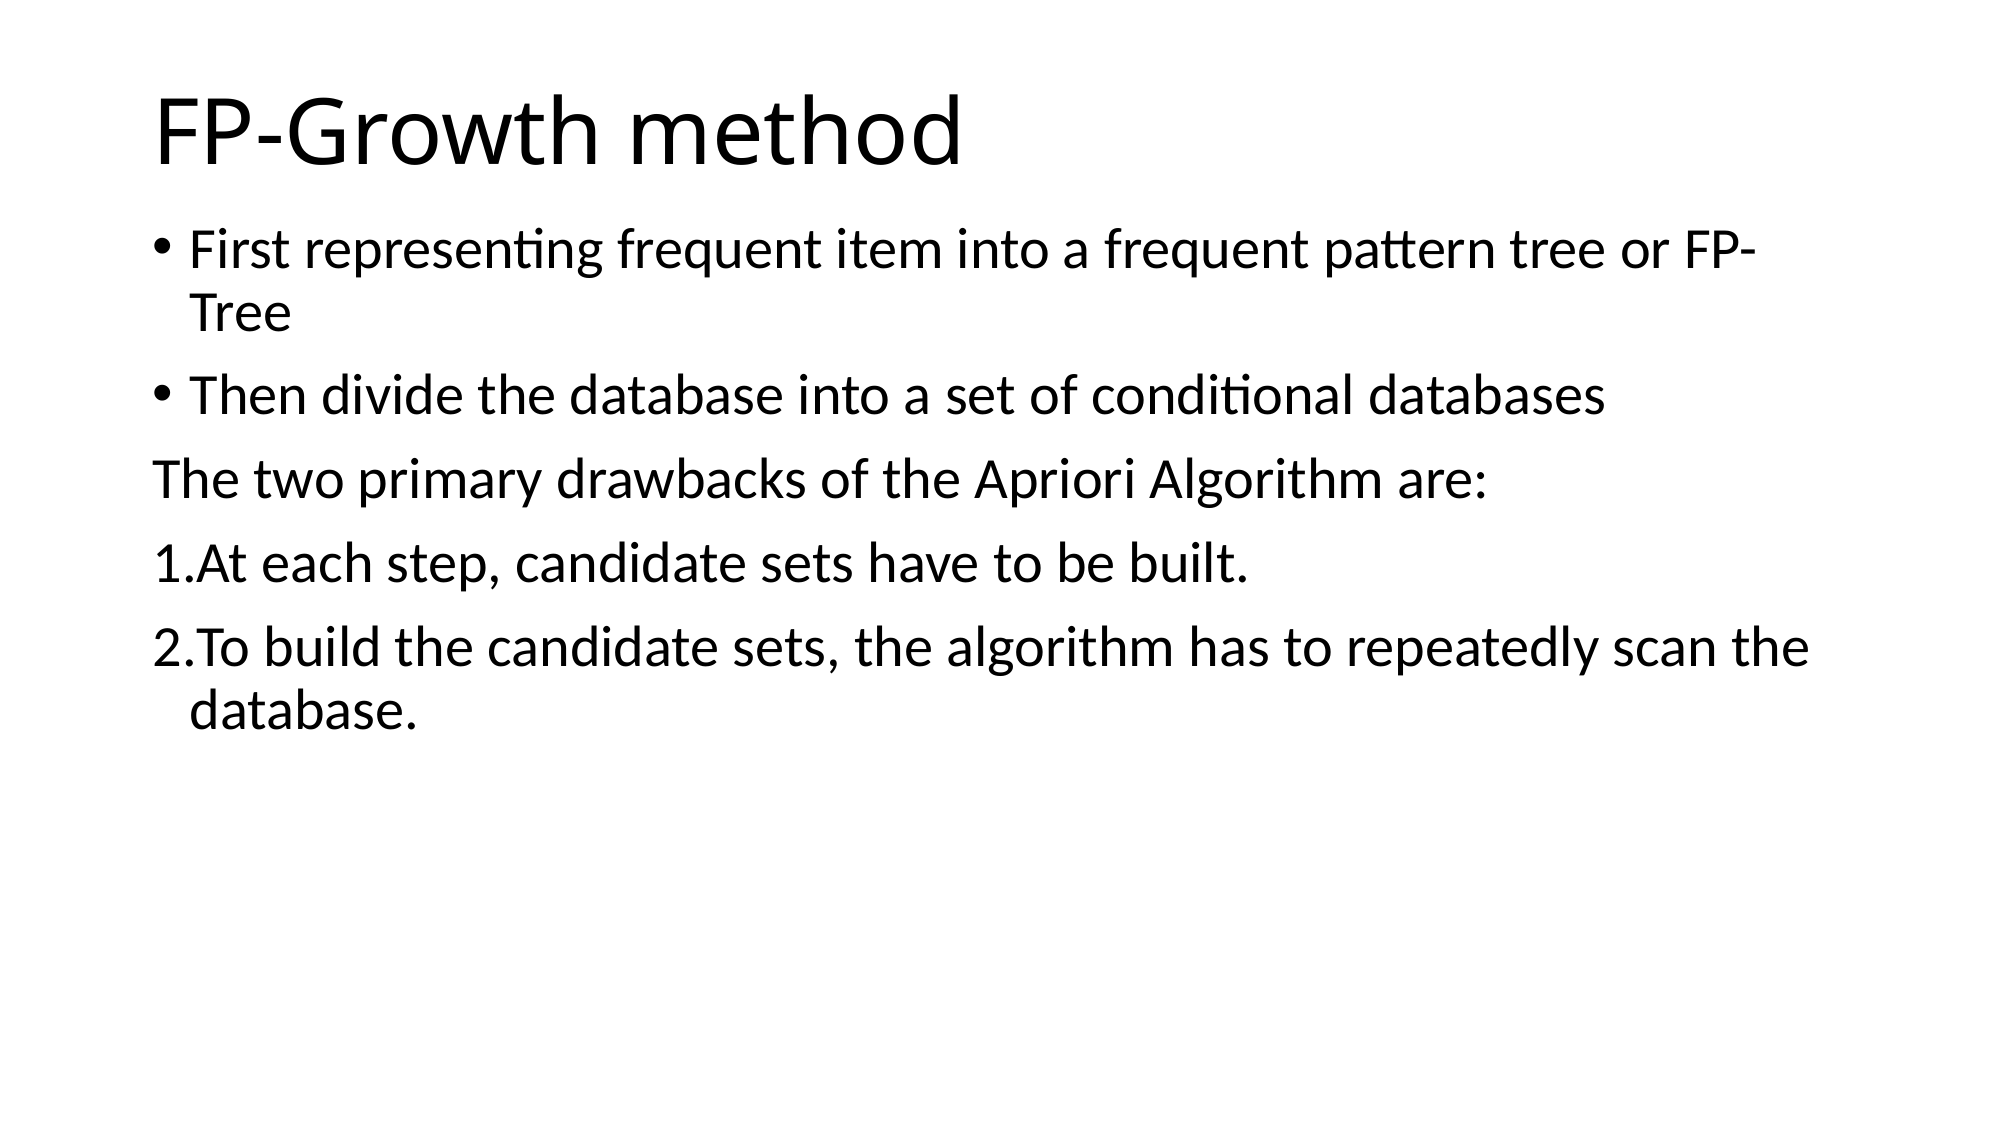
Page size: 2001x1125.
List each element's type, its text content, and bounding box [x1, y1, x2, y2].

title FP-Growth method [137, 59, 1863, 210]
list First representing frequent item into a frequent pattern tree or FP-Tree Then divide the database into a set of conditional databases The two primary drawbacks of the Apriori Algorithm are: At each step, candidate sets have to be built. To build the candidate sets, the algorithm has to repeatedly scan the database. [137, 210, 1863, 1014]
